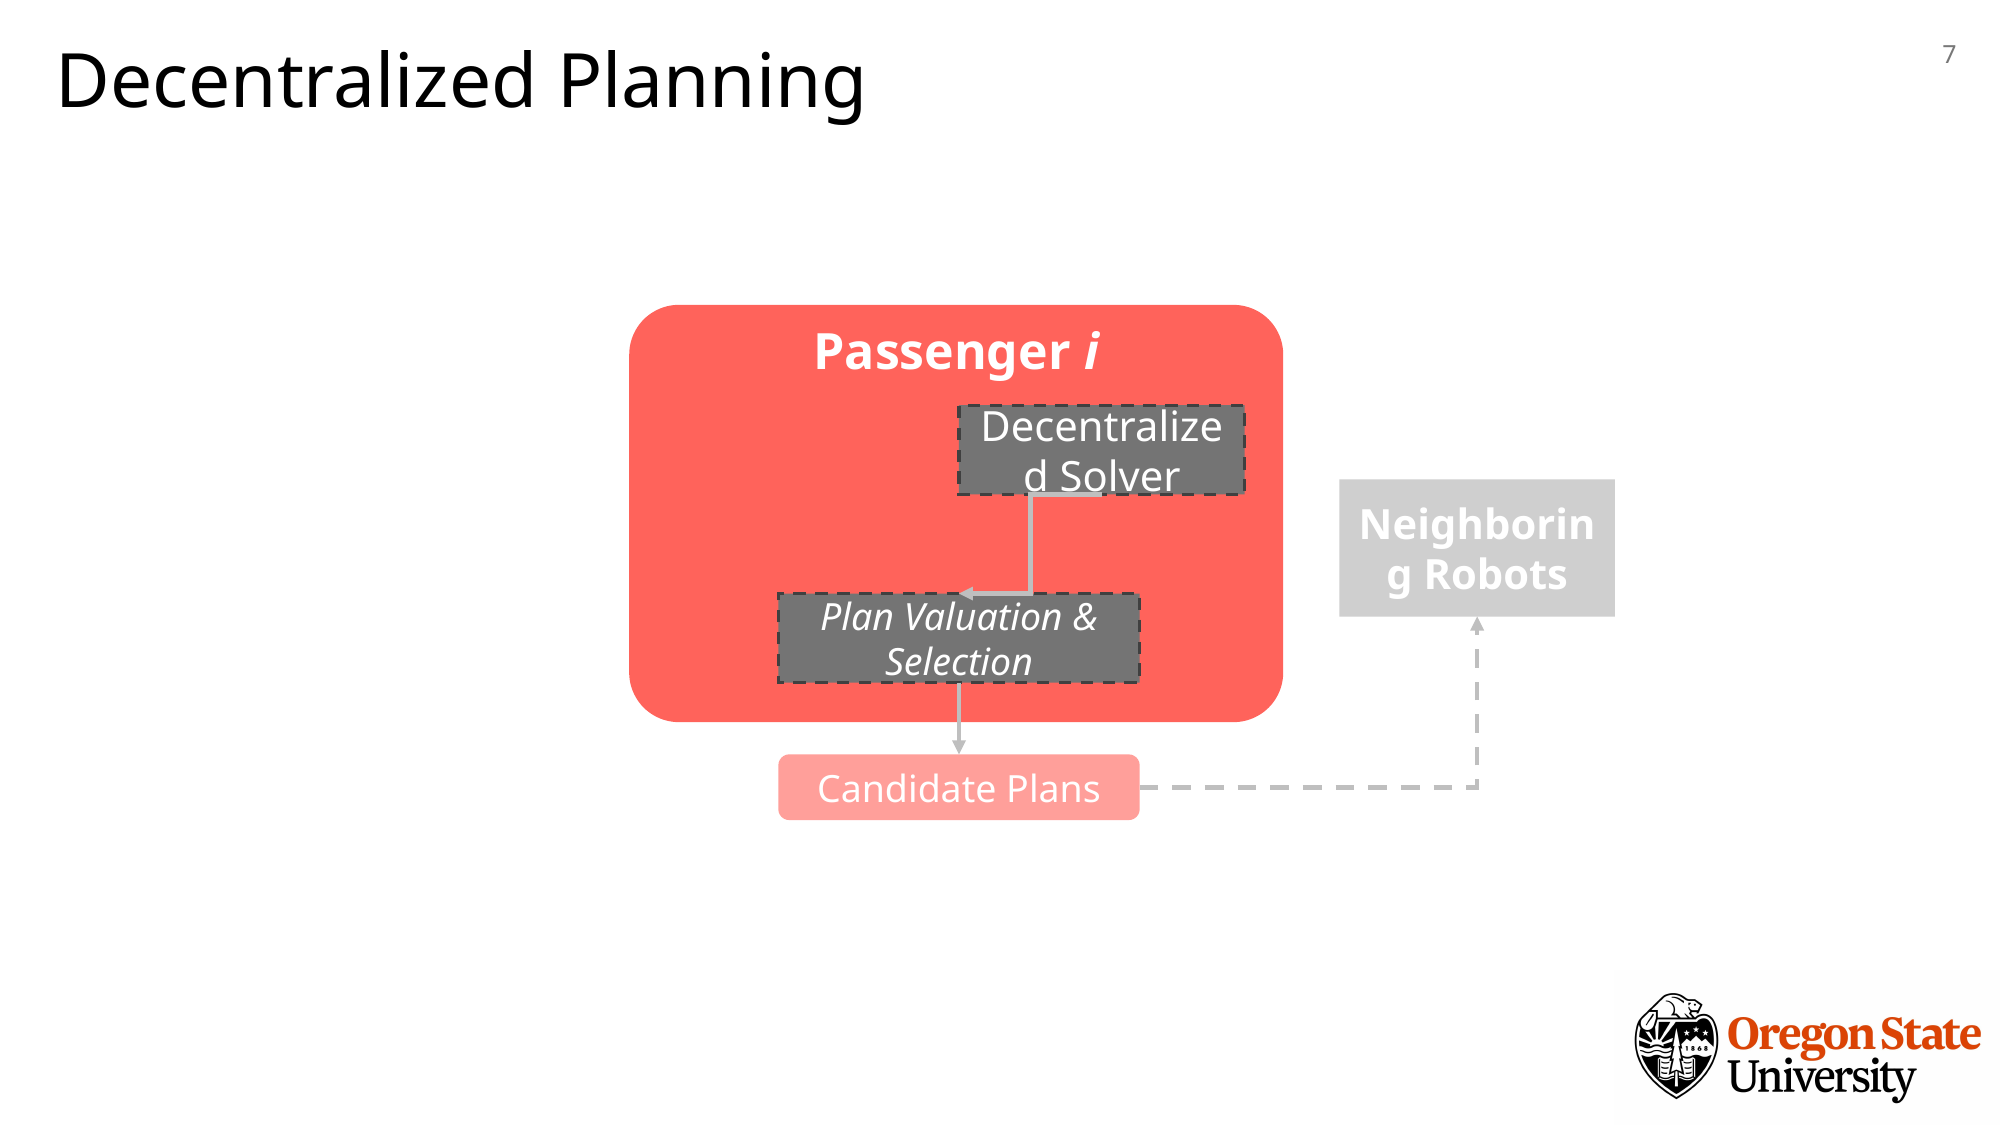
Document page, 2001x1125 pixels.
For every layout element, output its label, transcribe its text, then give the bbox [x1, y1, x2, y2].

text_box Decentralized Planning [40, 25, 1747, 130]
picture [1614, 970, 2000, 1125]
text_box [628, 304, 1616, 821]
slide_number 7 [1747, 25, 1972, 86]
